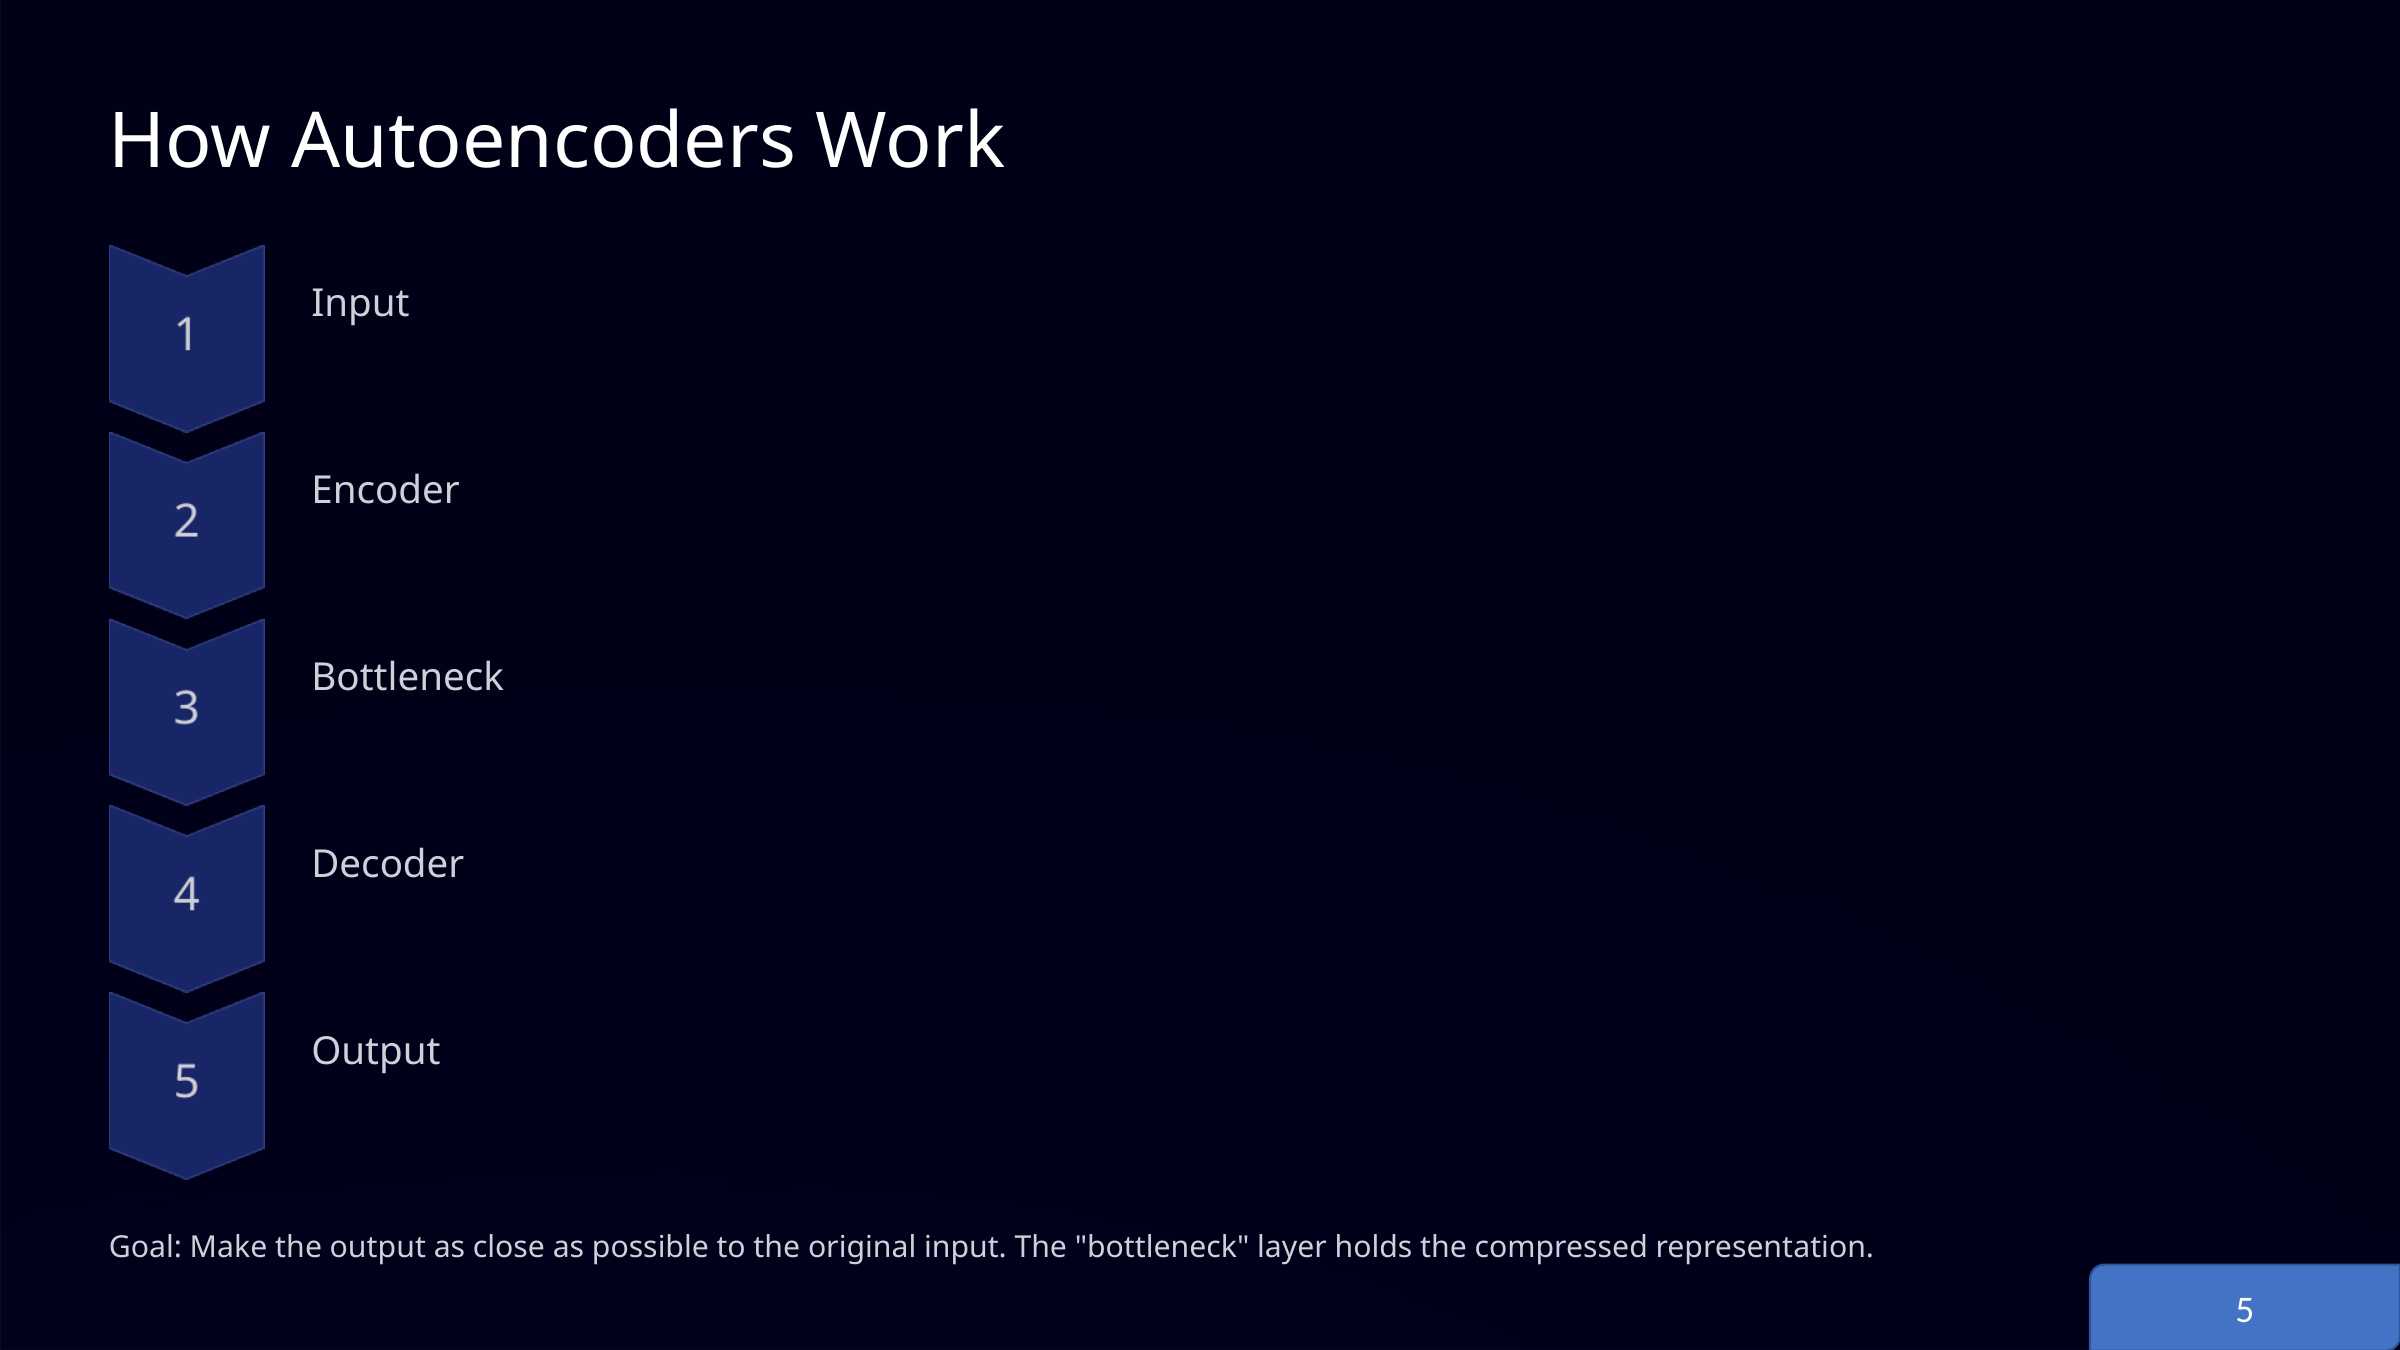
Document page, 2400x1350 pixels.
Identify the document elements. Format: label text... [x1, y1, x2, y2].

text_box Encoder [311, 463, 701, 512]
text_box 5 [2088, 1263, 2400, 1350]
text_box Output [311, 1023, 701, 1073]
picture [108, 245, 265, 1180]
text_box Goal: Make the output as close as possible to the original input. The "bottleneck" layer holds the compressed representation. [108, 1214, 2291, 1265]
text_box Bottleneck [311, 650, 701, 699]
text_box How Autoencoders Work [108, 85, 972, 183]
text_box Input [311, 276, 701, 325]
text_box Decoder [311, 837, 701, 886]
